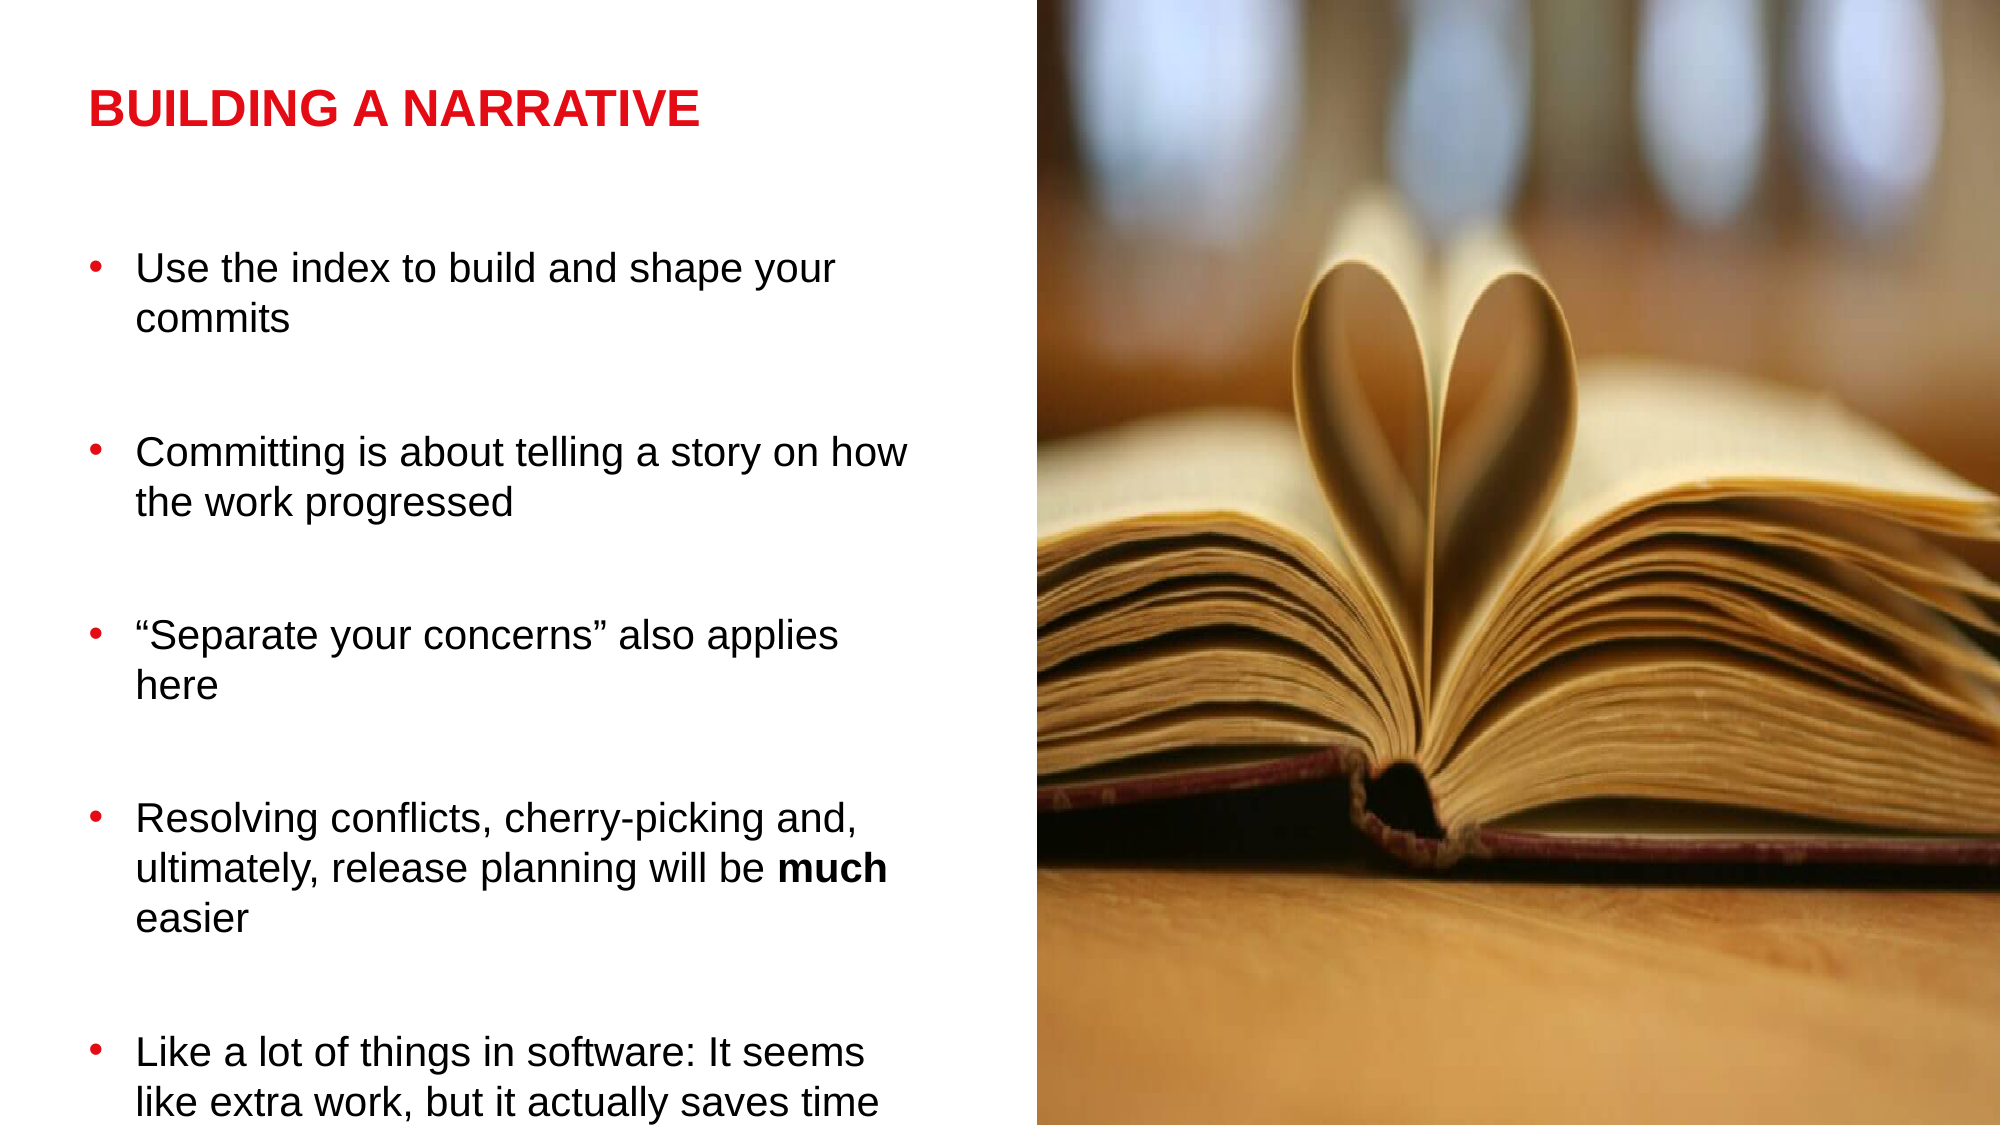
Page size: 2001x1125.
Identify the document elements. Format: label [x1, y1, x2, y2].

text_box [0, 0, 1037, 1125]
picture [1037, 0, 2000, 1125]
